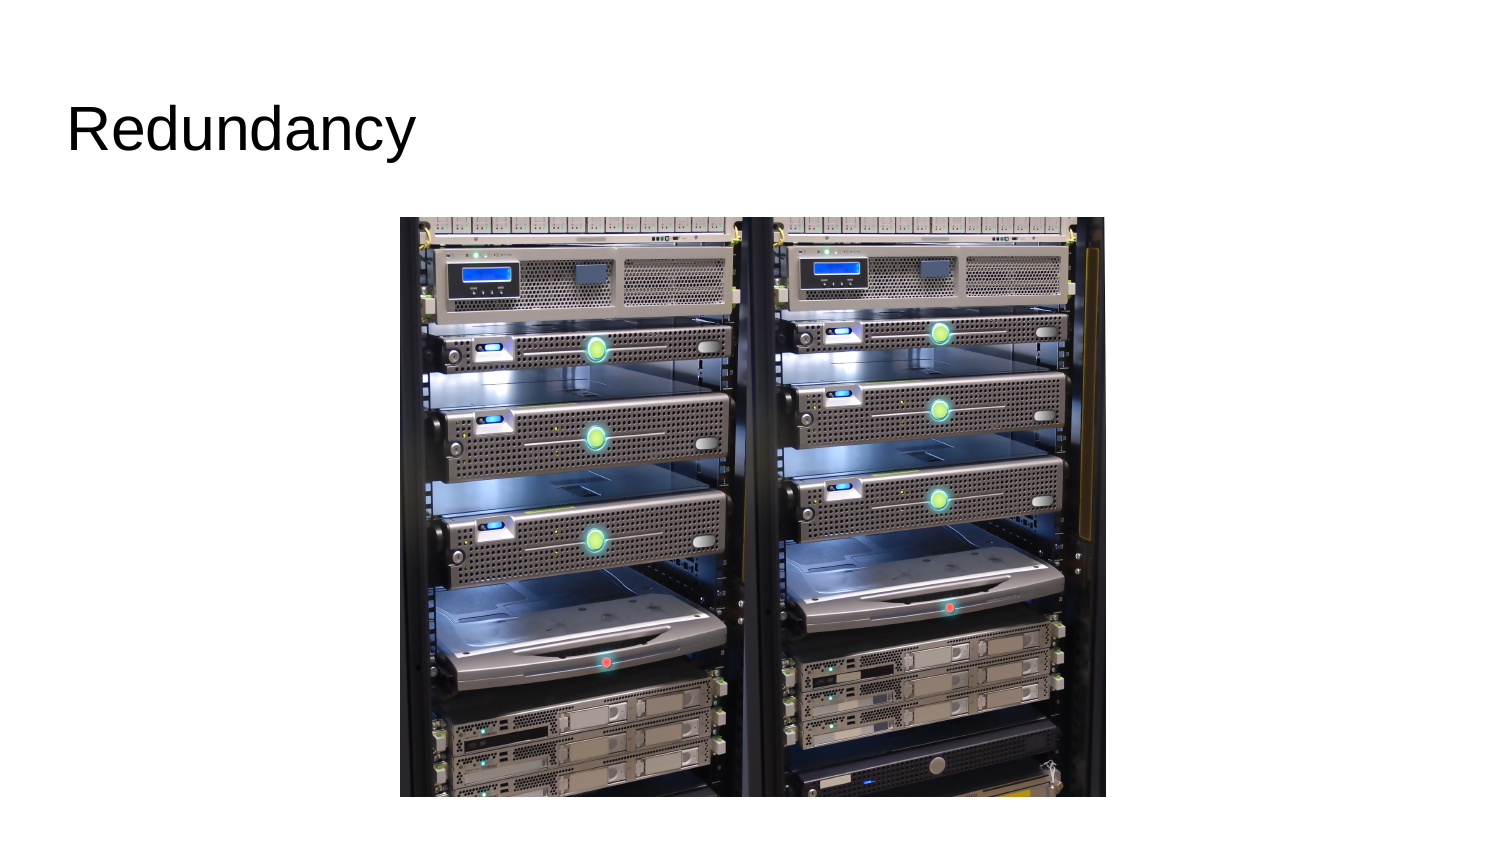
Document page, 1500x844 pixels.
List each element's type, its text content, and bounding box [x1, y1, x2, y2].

title Redundancy [51, 72, 1449, 167]
picture [400, 217, 1106, 797]
